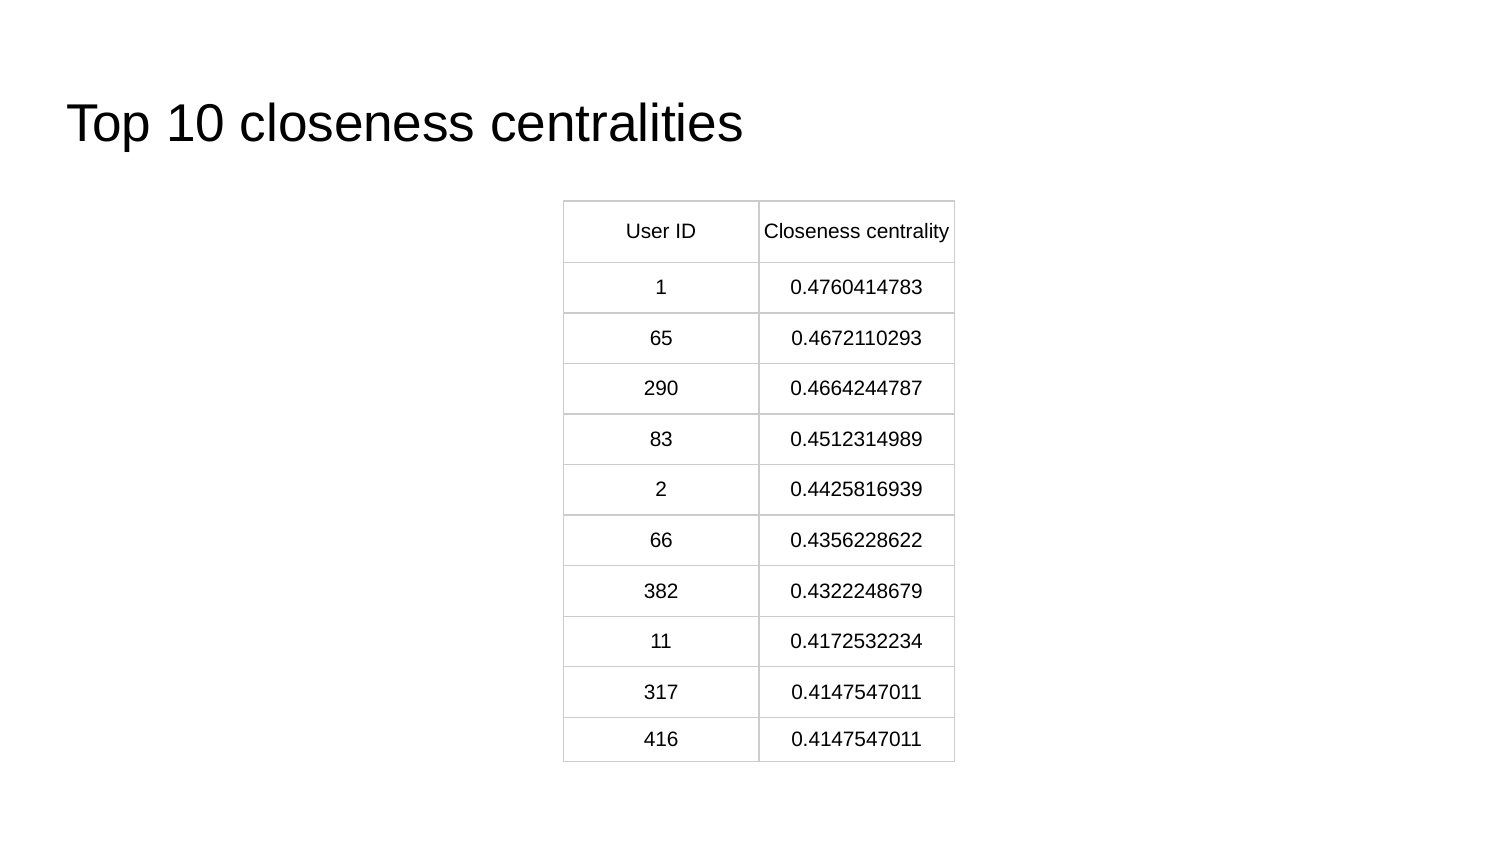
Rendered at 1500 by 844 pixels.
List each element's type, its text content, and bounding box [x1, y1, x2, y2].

table_header User ID [564, 202, 758, 262]
table_cell 290 [564, 364, 758, 413]
table_cell 0.4760414783 [760, 263, 954, 312]
table_cell 416 [564, 718, 758, 761]
table_cell 0.4322248679 [760, 566, 954, 616]
table_cell 0.4672110293 [760, 314, 954, 363]
table_header Closeness centrality [760, 202, 954, 262]
table_cell 66 [564, 516, 758, 565]
table_cell 382 [564, 566, 758, 616]
table_cell 0.4172532234 [760, 617, 954, 666]
table_cell 1 [564, 263, 758, 312]
table_cell 11 [564, 617, 758, 666]
table_cell 0.4147547011 [760, 718, 954, 761]
table_cell 0.4512314989 [760, 415, 954, 464]
table_cell 317 [564, 667, 758, 717]
table_cell 0.4147547011 [760, 667, 954, 717]
title Top 10 closeness centralities [51, 72, 1449, 167]
table_cell 83 [564, 415, 758, 464]
table_cell 0.4664244787 [760, 364, 954, 413]
table_cell 0.4425816939 [760, 465, 954, 514]
table_cell 2 [564, 465, 758, 514]
table_cell 65 [564, 314, 758, 363]
table_cell 0.4356228622 [760, 516, 954, 565]
